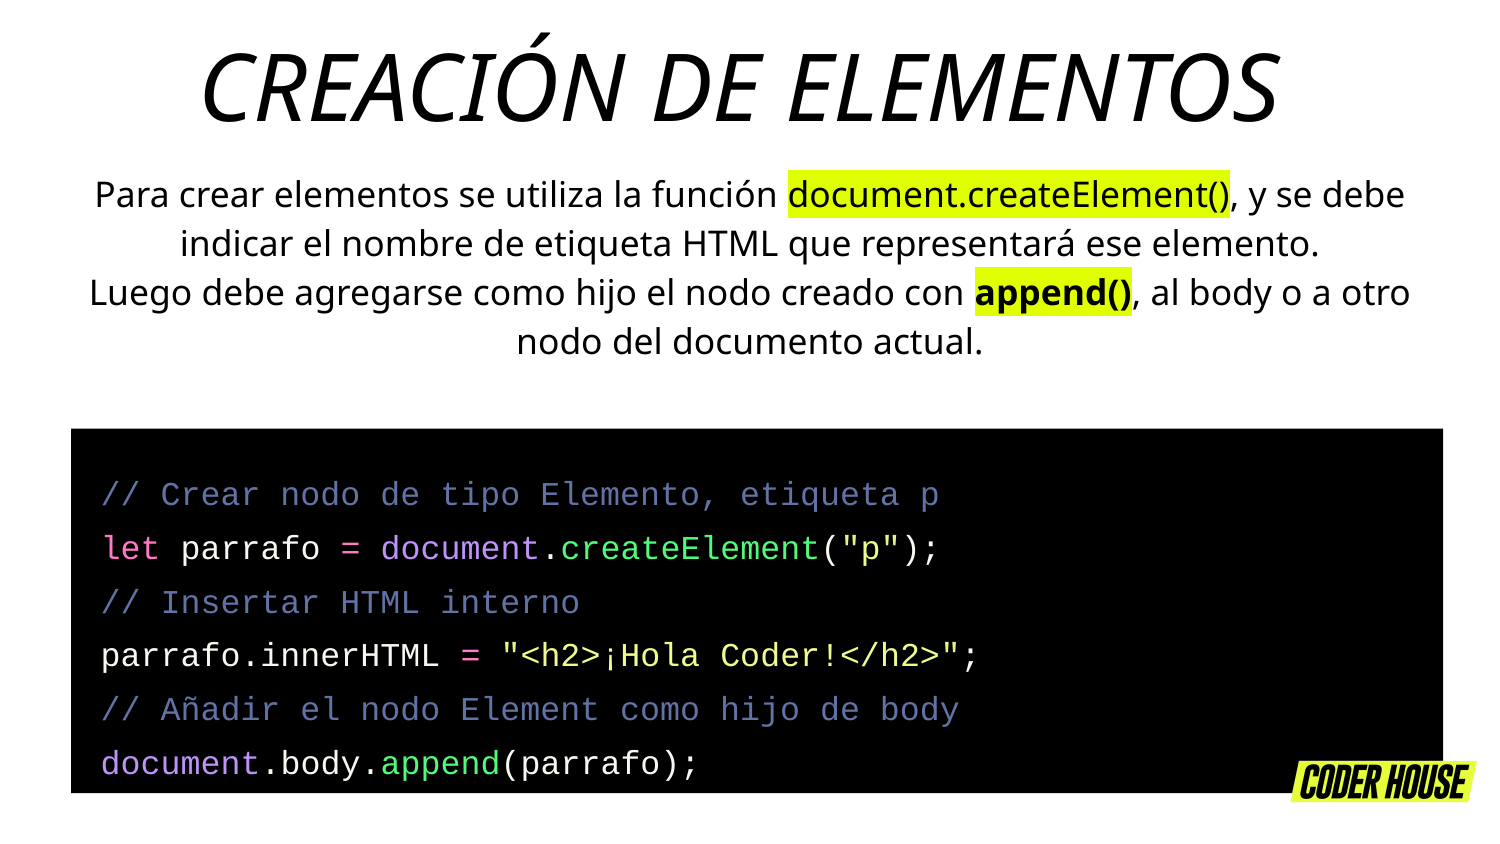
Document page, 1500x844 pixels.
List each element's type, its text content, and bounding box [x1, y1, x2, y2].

picture [1286, 754, 1482, 810]
text_box // Crear nodo de tipo Elemento, etiqueta p let parrafo = document.createElement("p"); // Insertar HTML interno parrafo.innerHTML = "<h2>¡Hola Coder!</h2>"; // Añadir el nodo Element como hijo de body document.body.append(parrafo); [71, 428, 1444, 794]
text_box CREACIÓN DE ELEMENTOS [105, 12, 1372, 150]
text_box Para crear elementos se utiliza la función document.createElement(), y se debe indicar el nombre de etiqueta HTML que representará ese elemento. Luego debe agregarse como hijo el nodo creado con append(), al body o a otro nodo del documento actual. [63, 150, 1436, 397]
